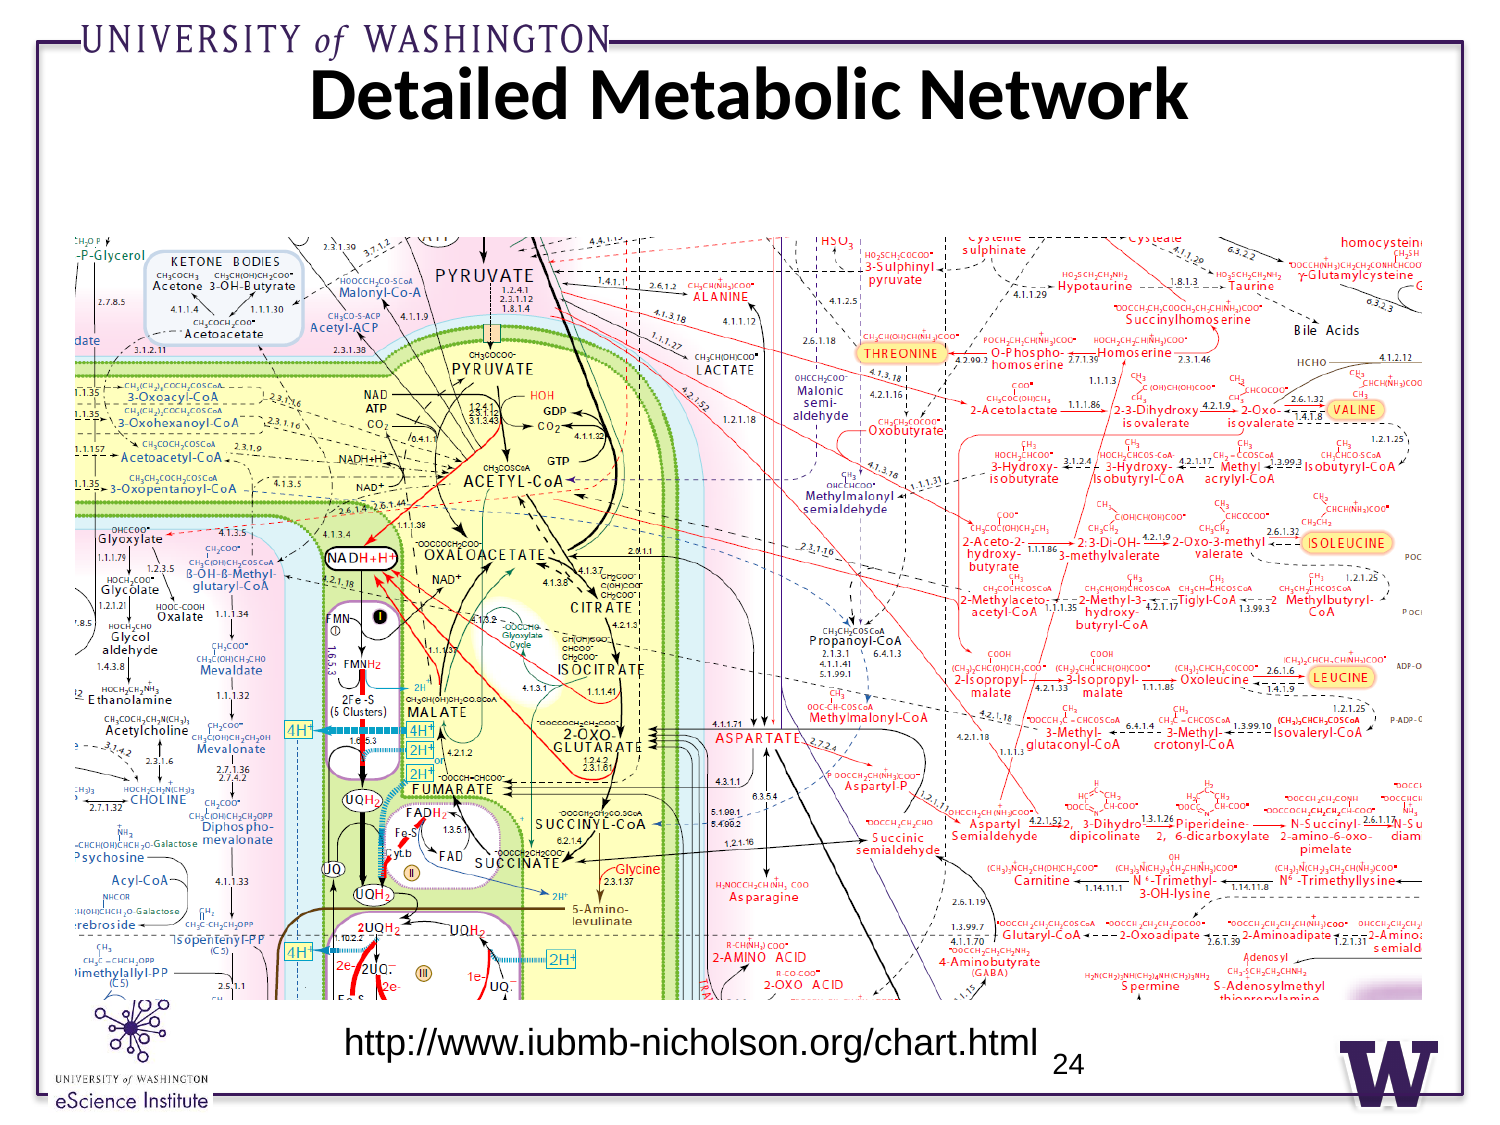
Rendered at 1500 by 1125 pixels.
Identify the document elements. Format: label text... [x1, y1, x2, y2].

picture [81, 24, 609, 37]
slide_number 24 [1037, 1037, 1325, 1098]
picture [1340, 1096, 1438, 1107]
picture [48, 237, 1422, 1113]
title Detailed Metabolic Network [75, 37, 1425, 175]
picture [1340, 1041, 1438, 1093]
text_box http://www.iubmb-nicholson.org/chart.html [329, 1010, 1054, 1071]
